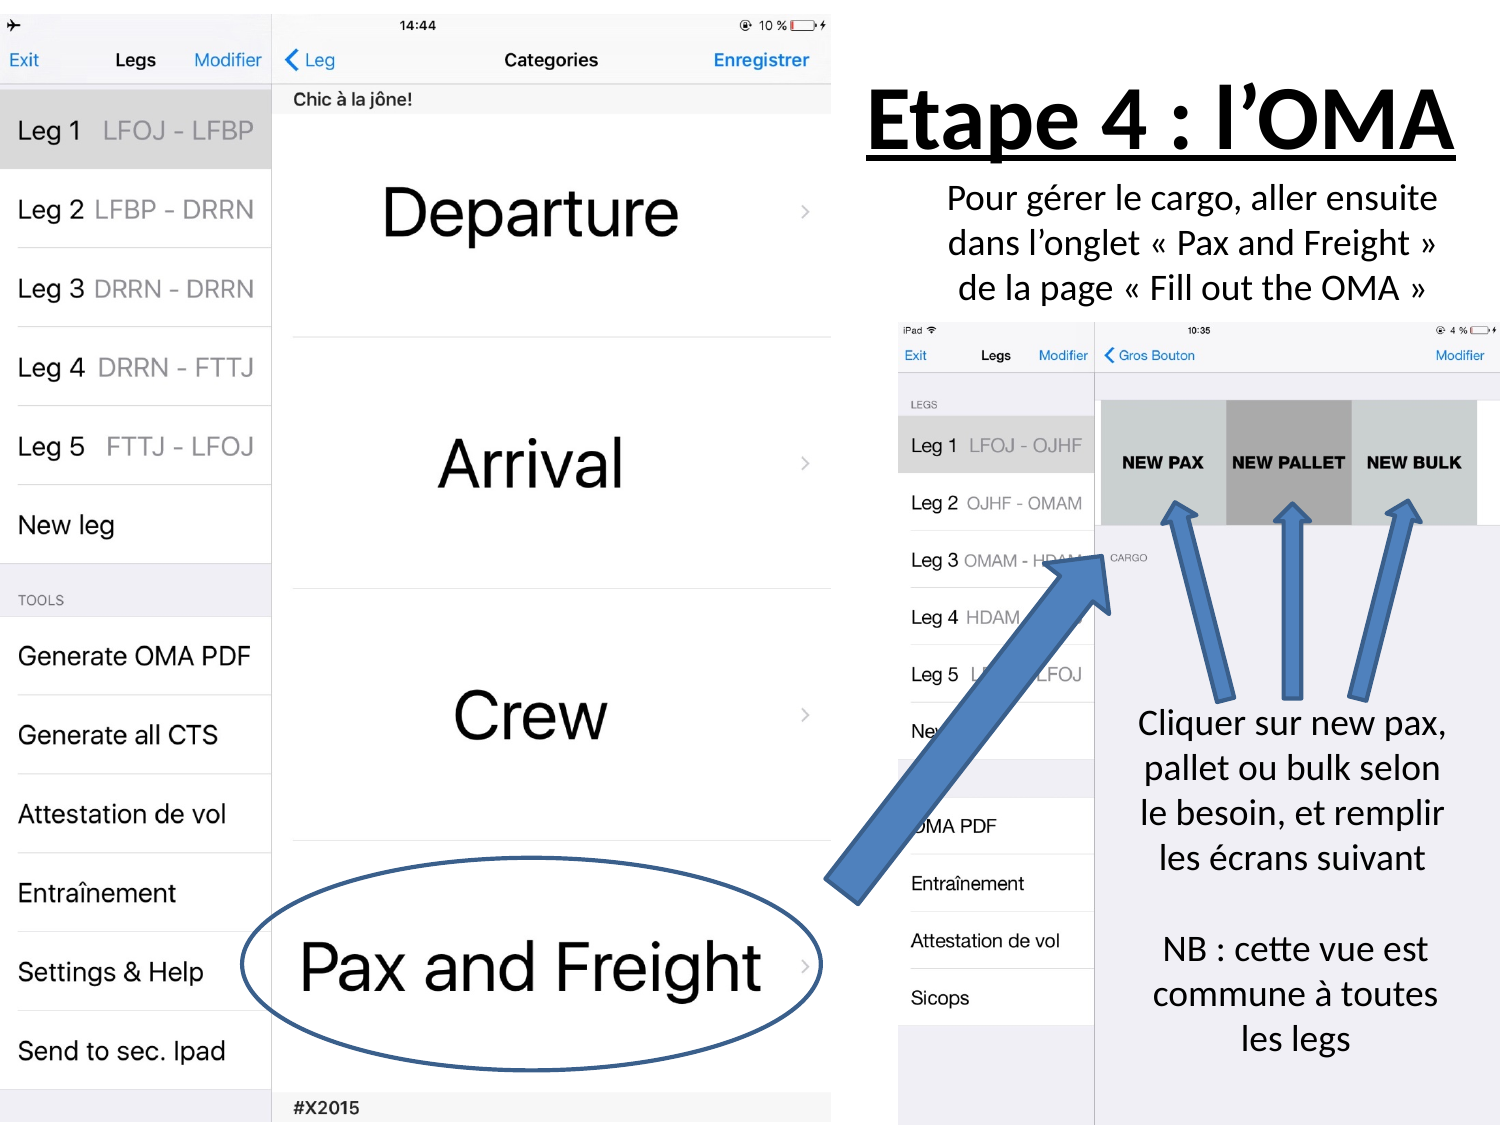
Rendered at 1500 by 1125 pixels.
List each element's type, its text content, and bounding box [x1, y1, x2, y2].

text_box Pour gérer le cargo, aller ensuite dans l’onglet « Pax and Freight » de la page « Fill out the OMA » [915, 165, 1471, 316]
title Etape 4 : l’OMA [834, 19, 1500, 207]
text_box [835, 788, 893, 907]
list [0, 13, 831, 1122]
picture [898, 322, 1500, 1125]
